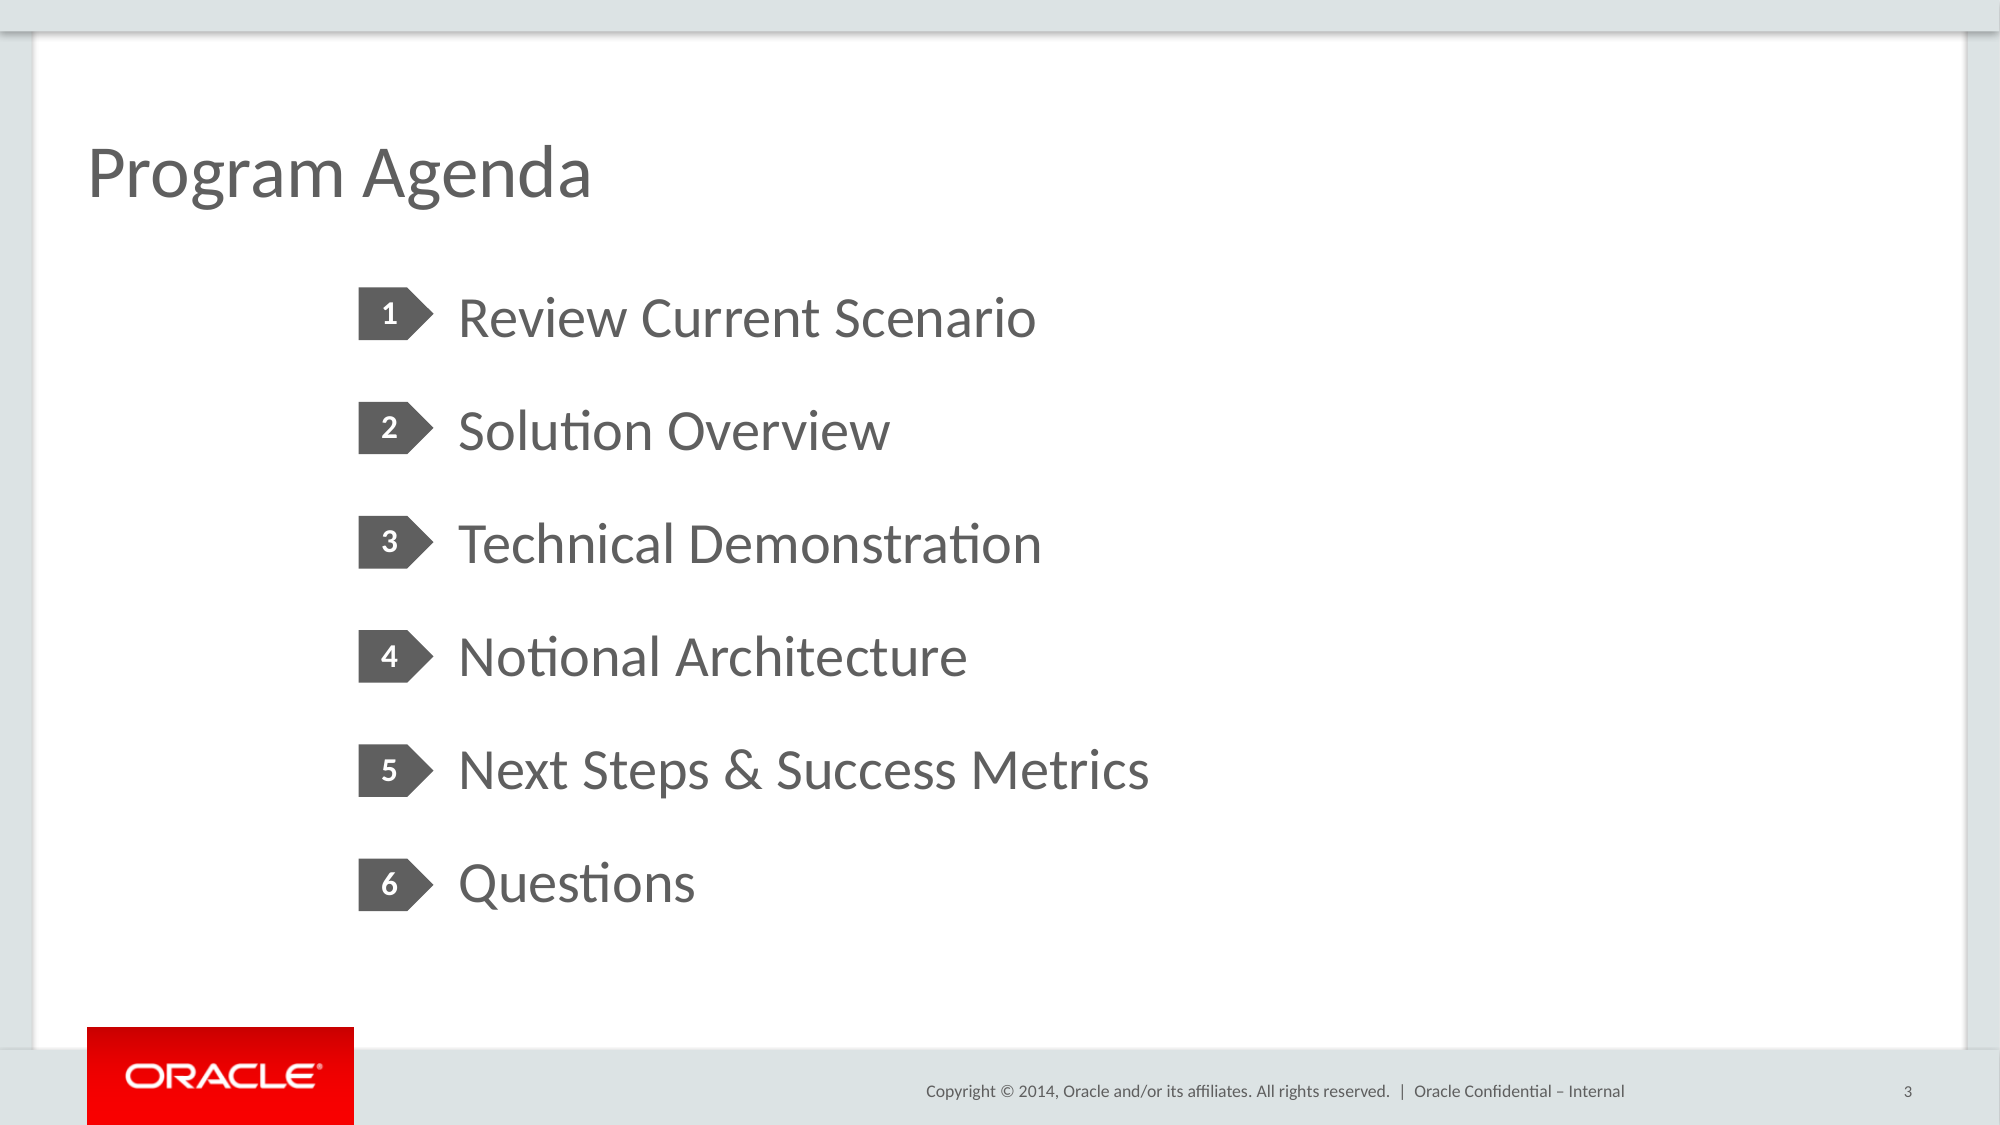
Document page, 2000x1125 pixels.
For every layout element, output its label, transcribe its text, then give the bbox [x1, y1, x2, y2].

text_box 4 [356, 628, 437, 685]
footer Oracle Confidential – Internal [1414, 1075, 1849, 1106]
text_box 2 [356, 399, 437, 457]
text_box 6 [356, 856, 437, 914]
text_box 5 [356, 742, 437, 799]
slide_number 3 [1849, 1075, 1913, 1106]
text_box 3 [356, 513, 437, 571]
text_box 1 [356, 285, 437, 343]
title Program Agenda [87, 66, 1913, 213]
picture [87, 1027, 354, 1125]
list Review Current Scenario Solution Overview Technical Demonstration Notional Architecture Next Steps & Success Metrics Questions [458, 287, 1913, 938]
